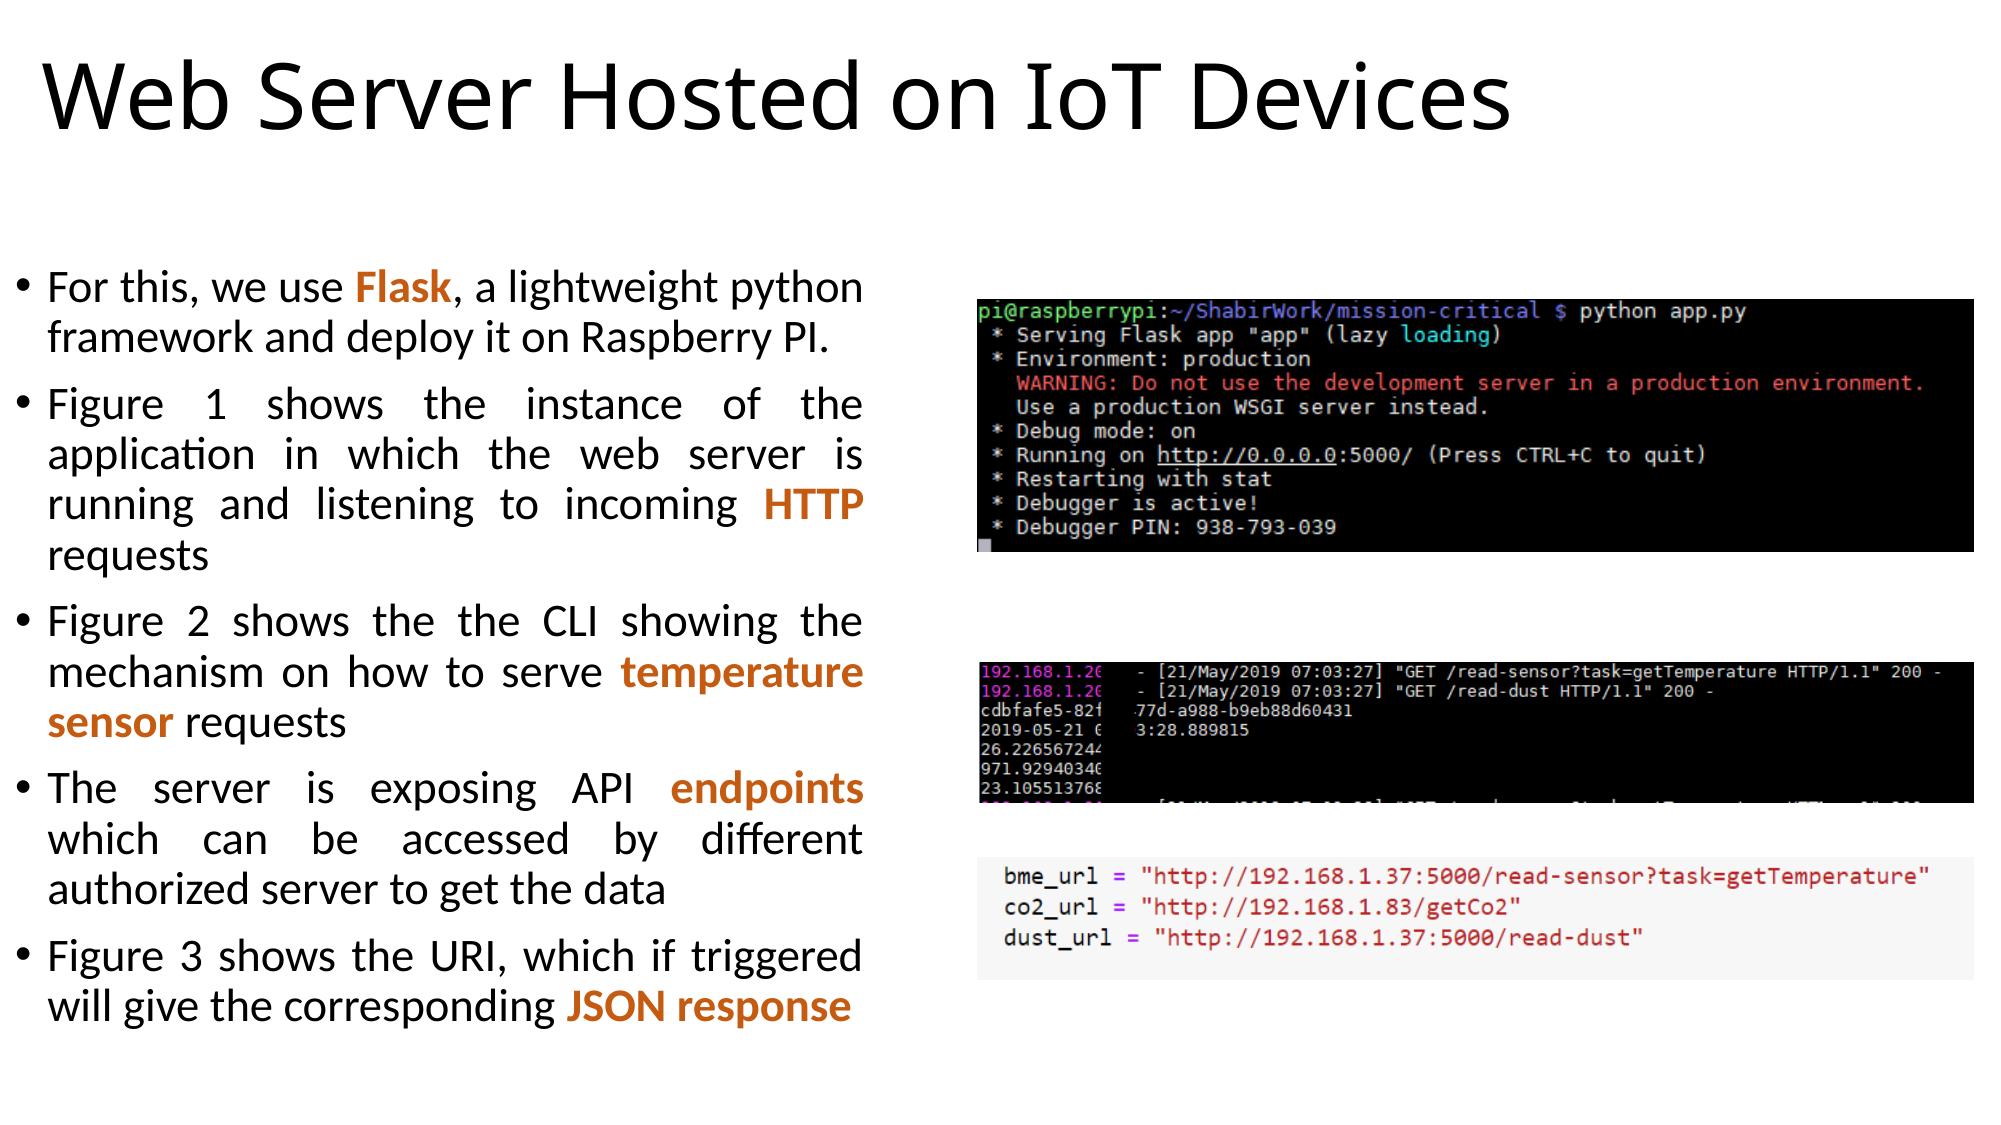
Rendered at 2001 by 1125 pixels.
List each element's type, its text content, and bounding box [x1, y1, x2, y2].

list For this, we use Flask, a lightweight python framework and deploy it on Raspberry PI. Figure 1 shows the instance of the application in which the web server is running and listening to incoming HTTP requests Figure 2 shows the the CLI showing the mechanism on how to serve temperature sensor requests The server is exposing API endpoints which can be accessed by different authorized server to get the data Figure 3 shows the URI, which if triggered will give the corresponding JSON response [0, 254, 880, 1096]
picture [977, 662, 1974, 804]
title Web Server Hosted on IoT Devices [26, 29, 1752, 171]
picture [977, 857, 1974, 980]
picture [977, 299, 1974, 553]
